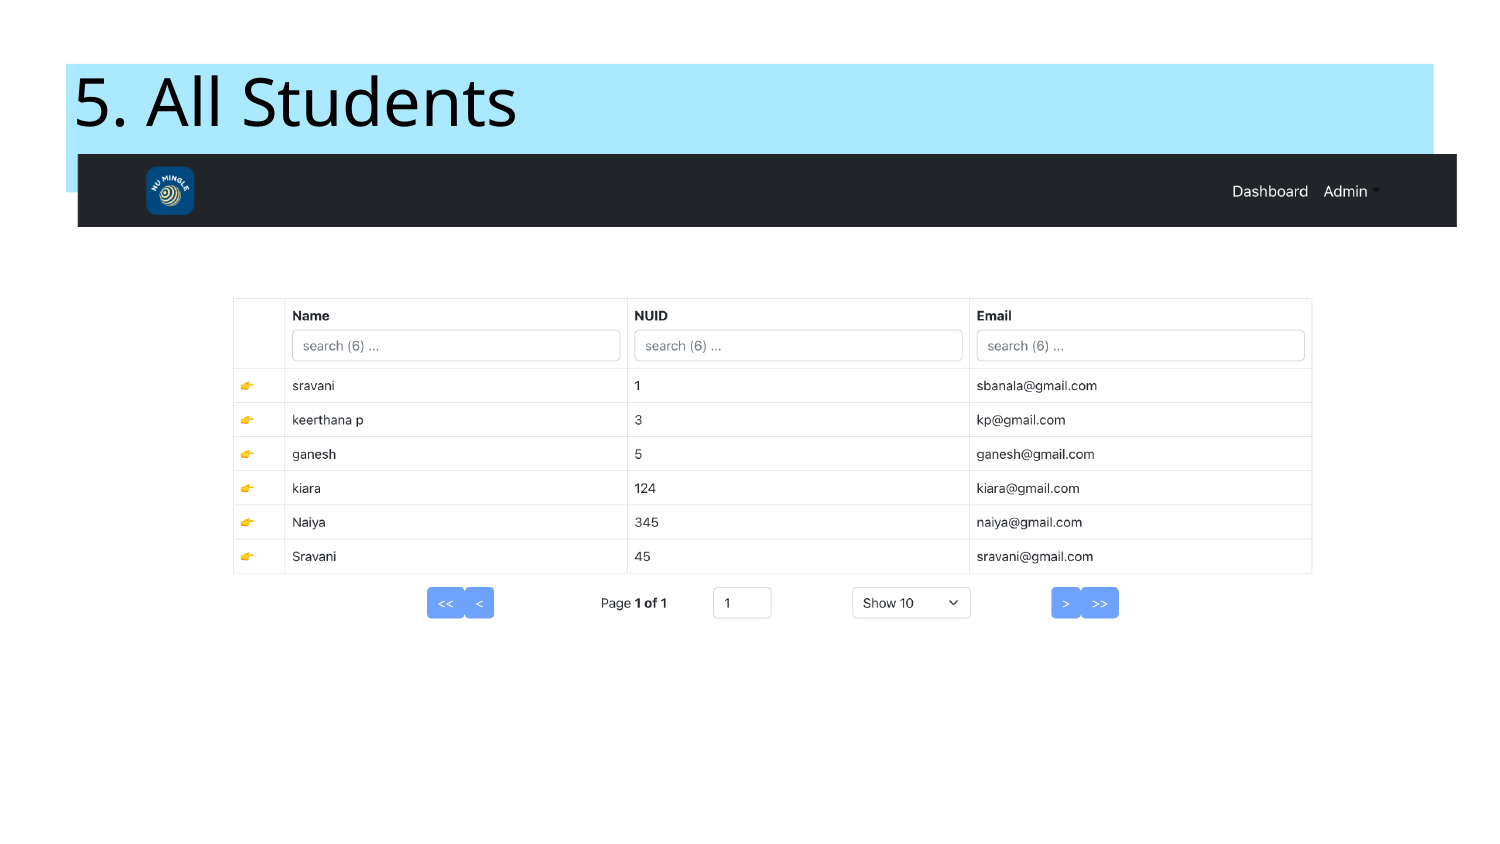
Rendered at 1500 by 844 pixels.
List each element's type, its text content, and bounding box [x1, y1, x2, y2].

title 5. All Students [58, 45, 1323, 140]
picture [77, 154, 1458, 836]
